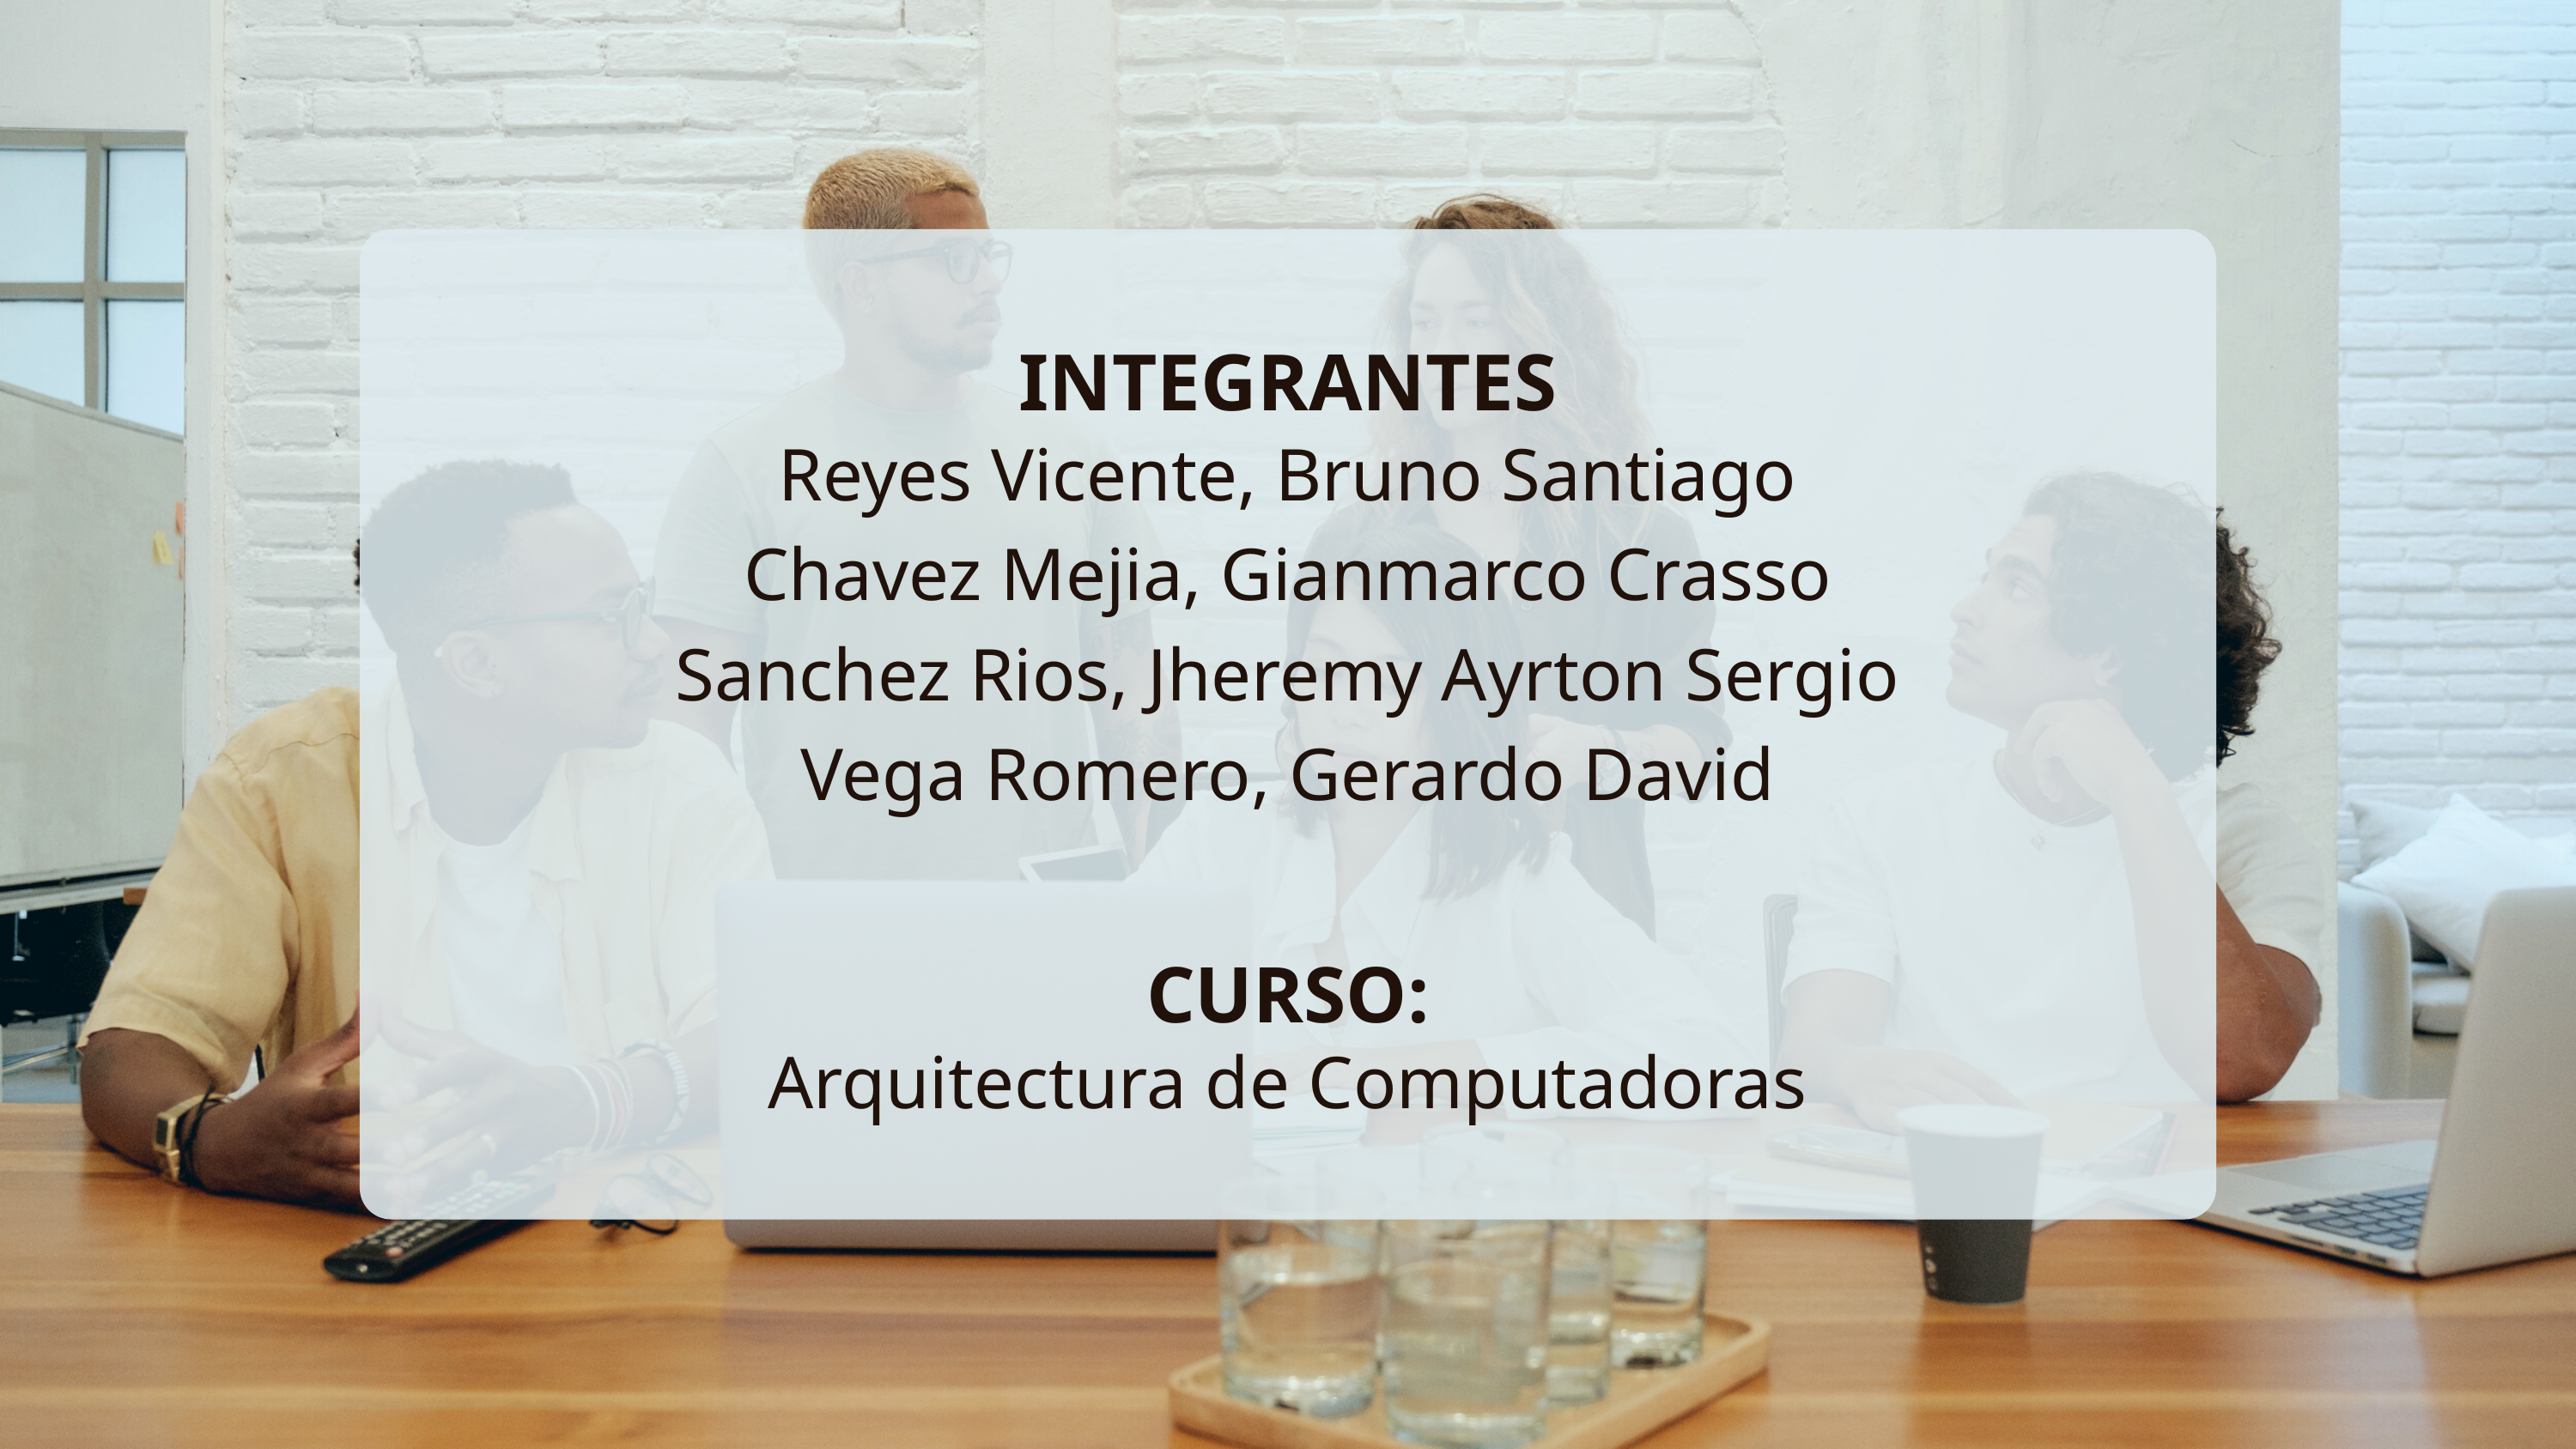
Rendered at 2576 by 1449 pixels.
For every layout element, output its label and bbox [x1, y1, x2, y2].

text_box [0, 0, 2576, 1449]
text_box [359, 228, 2217, 1220]
